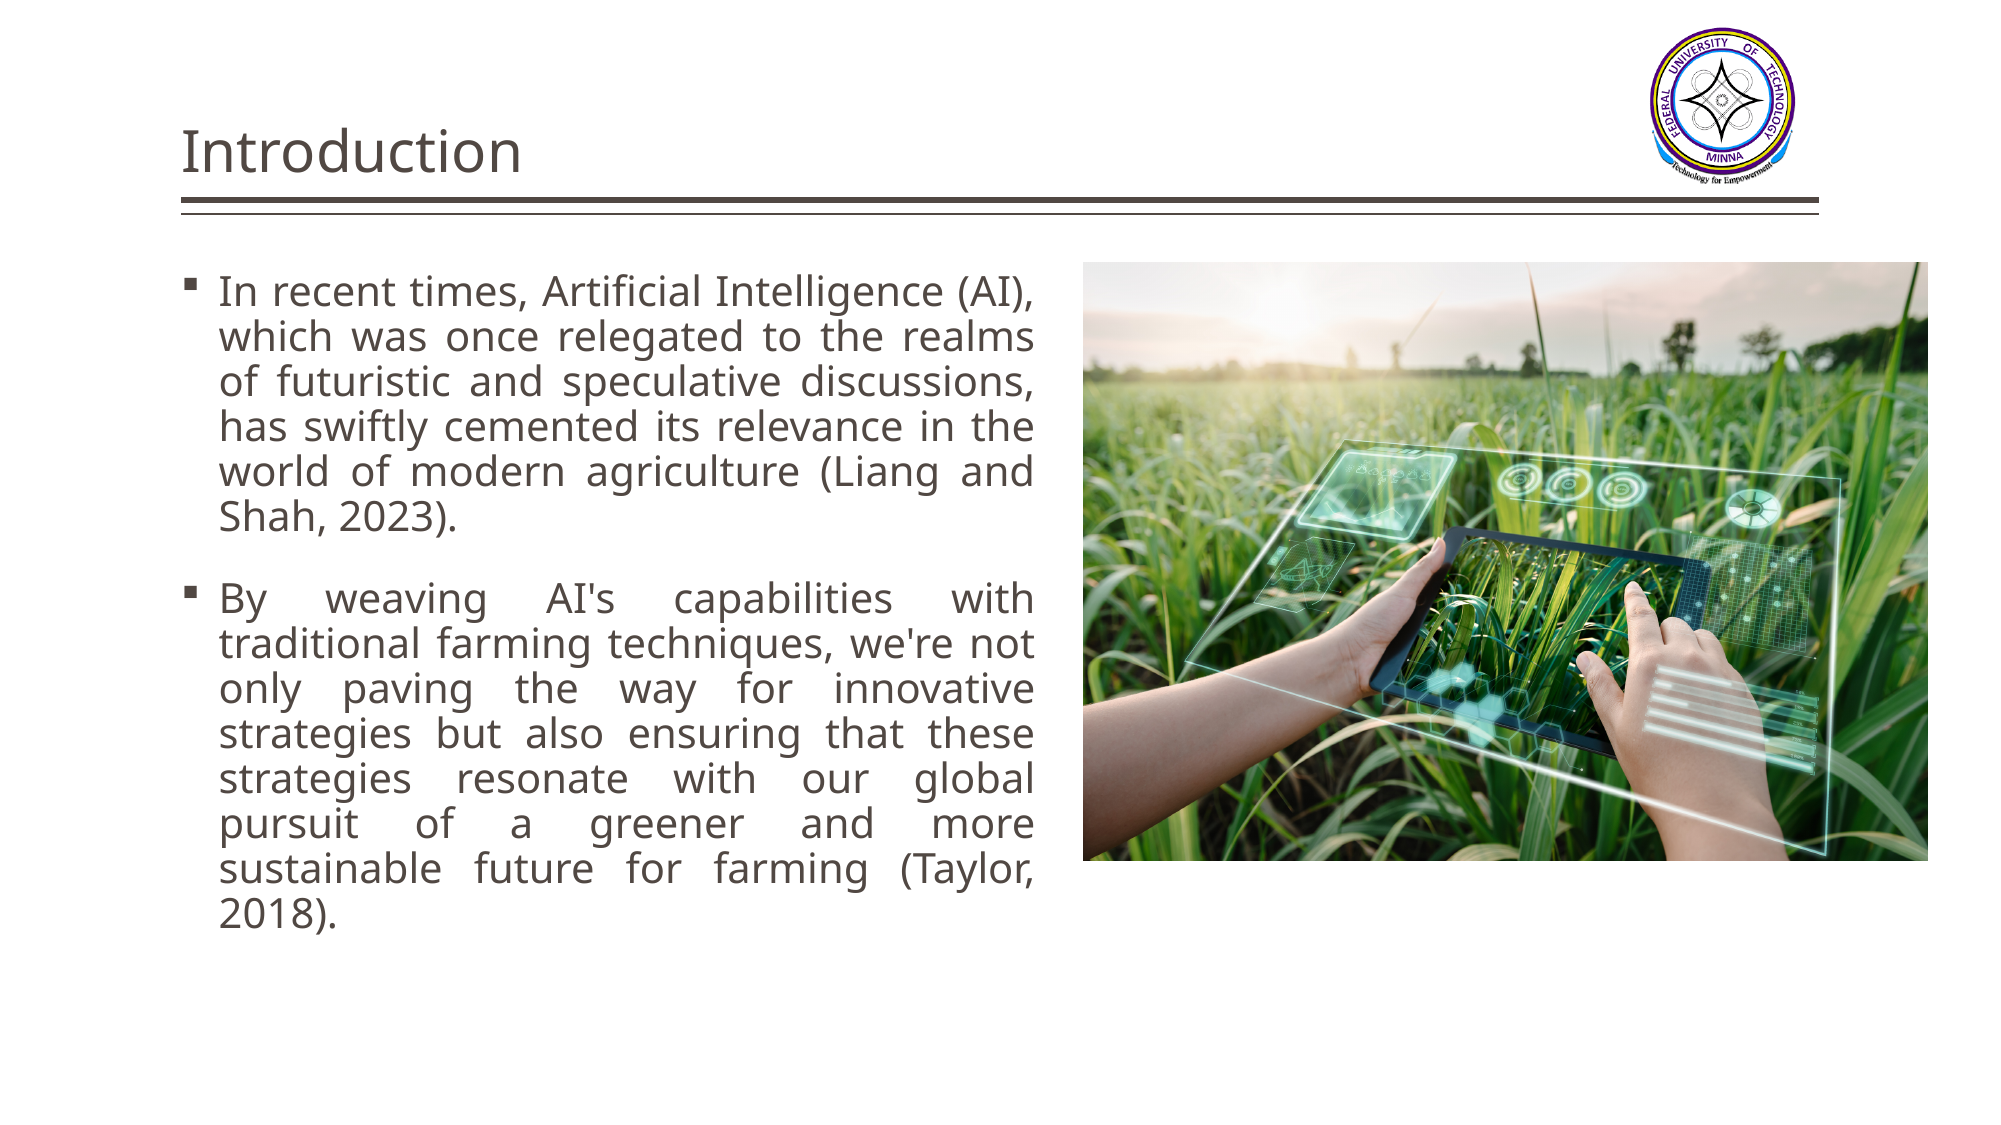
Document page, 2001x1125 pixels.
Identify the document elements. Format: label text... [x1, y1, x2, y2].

title Introduction [181, 12, 1819, 193]
list In recent times, Artificial Intelligence (AI), which was once relegated to the realms of futuristic and speculative discussions, has swiftly cemented its relevance in the world of modern agriculture (Liang and Shah, 2023). By weaving AI's capabilities with traditional farming techniques, we're not only paving the way for innovative strategies but also ensuring that these strategies resonate with our global pursuit of a greener and more sustainable future for farming (Taylor, 2018). [181, 262, 1036, 1013]
picture [1083, 262, 1928, 861]
